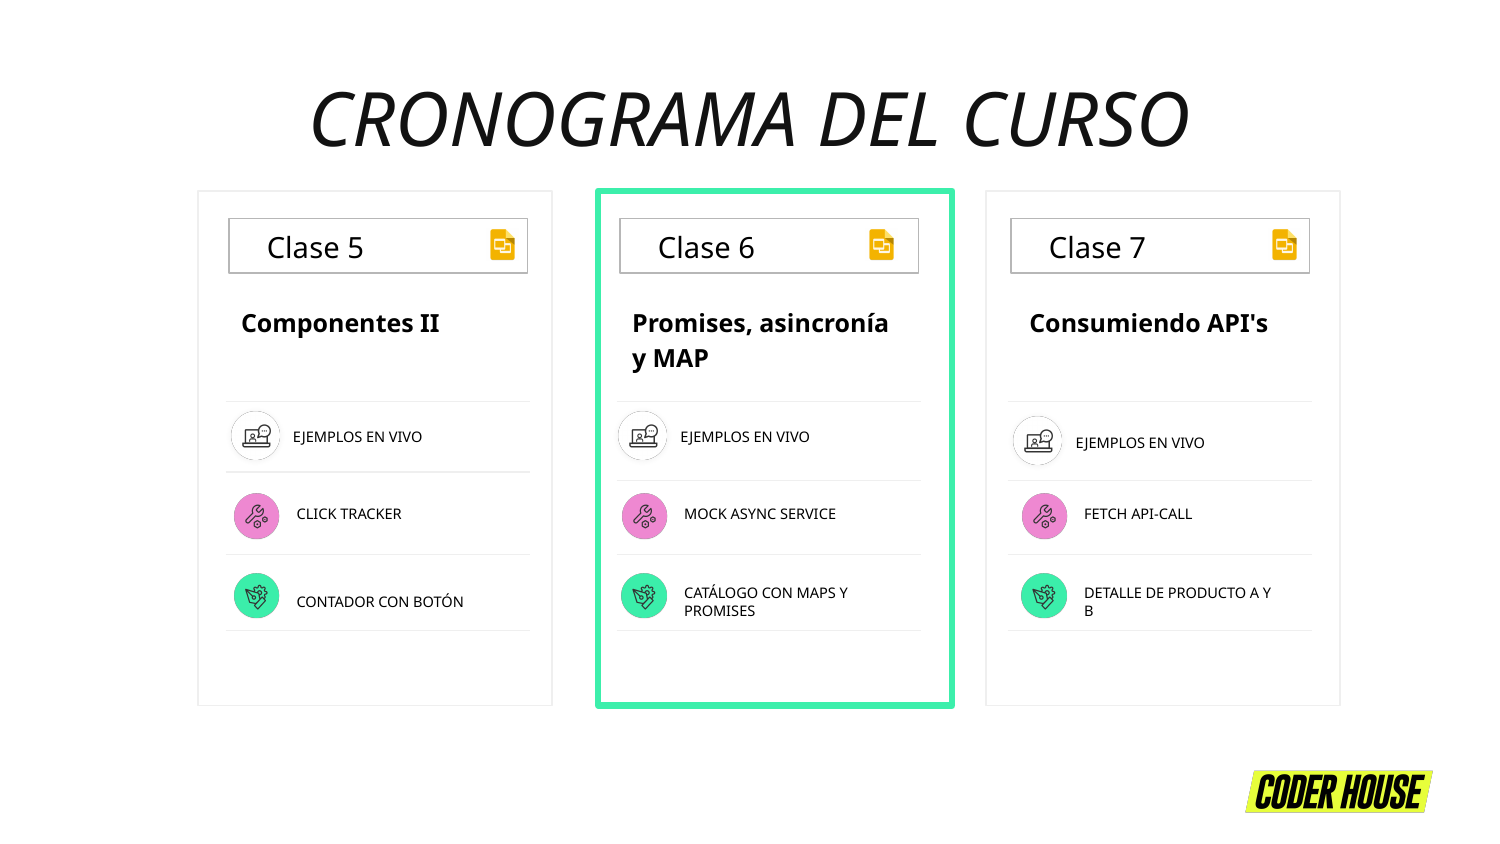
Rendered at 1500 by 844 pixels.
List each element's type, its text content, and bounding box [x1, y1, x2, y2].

text_box EJEMPLOS EN VIVO [678, 413, 882, 460]
text_box CONTADOR CON BOTÓN [281, 563, 510, 608]
picture [231, 570, 283, 621]
text_box Clase 6 [642, 214, 846, 275]
text_box [1237, 218, 1310, 273]
text_box CATÁLOGO CON MAPS Y PROMISES [669, 569, 898, 616]
text_box EJEMPLOS EN VIVO [290, 413, 494, 460]
text_box [846, 218, 919, 273]
text_box DETALLE DE PRODUCTO A Y B [1069, 569, 1298, 616]
picture [486, 227, 520, 261]
picture [618, 570, 670, 621]
picture [231, 490, 282, 542]
picture [1007, 410, 1069, 471]
text_box [228, 218, 251, 273]
picture [1268, 227, 1301, 261]
text_box CLICK TRACKER [282, 490, 510, 537]
text_box Componentes II [226, 288, 531, 358]
picture [1018, 490, 1070, 542]
text_box [985, 190, 1340, 706]
picture [224, 405, 286, 466]
text_box Clase 7 [1033, 214, 1237, 275]
text_box MOCK ASYNC SERVICE [670, 490, 898, 537]
picture [1018, 570, 1070, 621]
text_box Clase 5 [251, 214, 455, 275]
picture [865, 227, 898, 261]
text_box [455, 218, 528, 273]
text_box [1010, 218, 1033, 273]
text_box [619, 218, 642, 273]
text_box FETCH API-CALL [1070, 490, 1298, 537]
text_box [598, 198, 953, 706]
text_box Promises, asincronía y MAP [617, 288, 922, 358]
picture [1241, 764, 1437, 819]
picture [618, 490, 670, 542]
picture [612, 405, 673, 466]
text_box CRONOGRAMA DEL CURSO [229, 34, 1271, 198]
text_box Consumiendo API's [1007, 288, 1313, 358]
text_box EJEMPLOS EN VIVO [1073, 418, 1277, 466]
text_box [198, 190, 553, 706]
